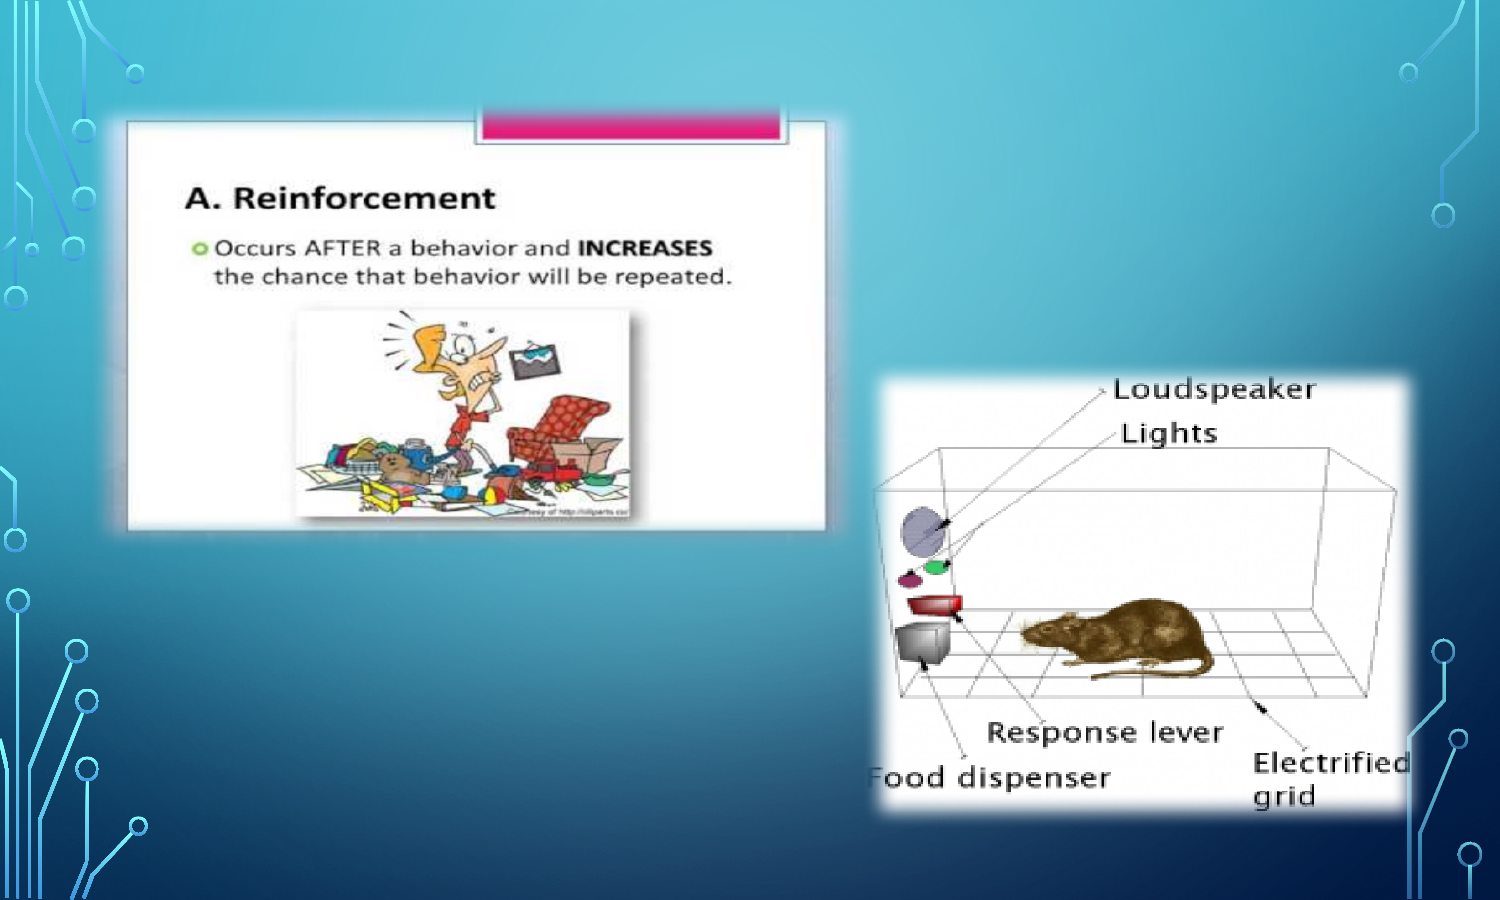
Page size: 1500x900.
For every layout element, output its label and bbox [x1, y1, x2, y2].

picture [87, 99, 1427, 829]
